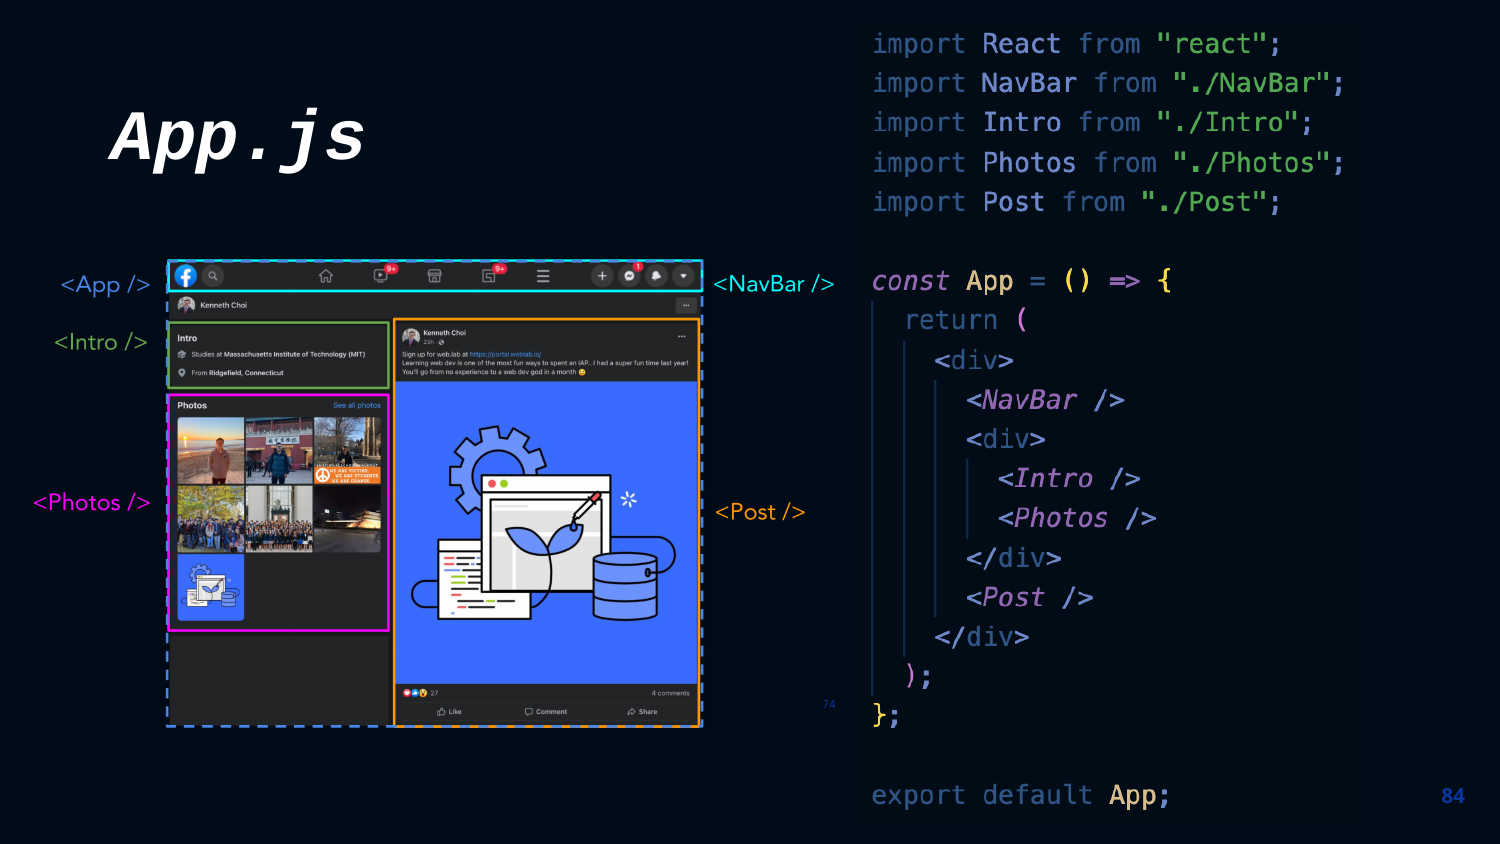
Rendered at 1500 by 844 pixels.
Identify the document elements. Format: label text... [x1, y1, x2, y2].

picture [21, 257, 842, 729]
picture [856, 22, 1362, 822]
slide_number 84 [1389, 764, 1480, 830]
text_box App.js [96, 73, 851, 189]
